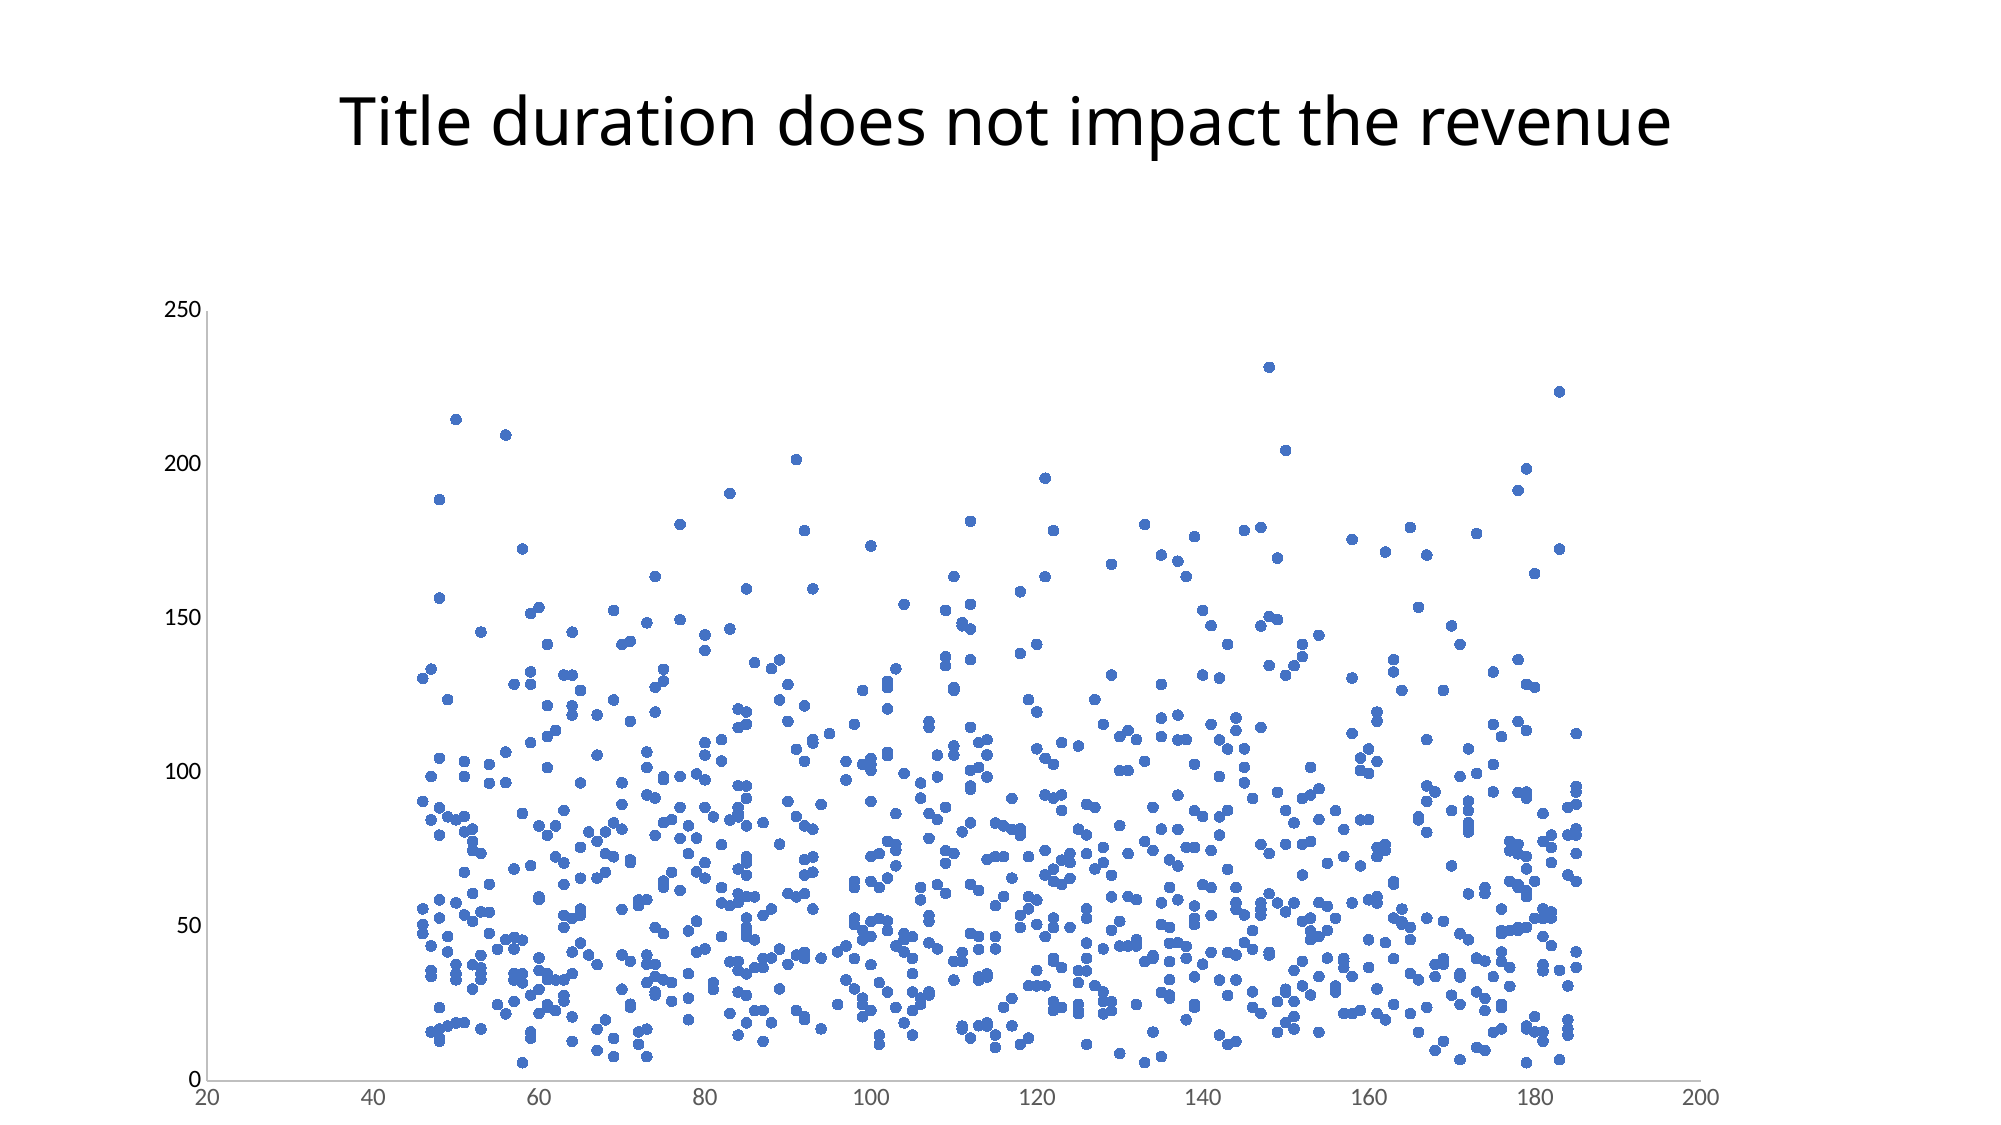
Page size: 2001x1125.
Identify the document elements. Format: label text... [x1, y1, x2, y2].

text_box Title duration does not impact the revenue [325, 71, 1819, 166]
chart [0, 189, 1953, 1125]
